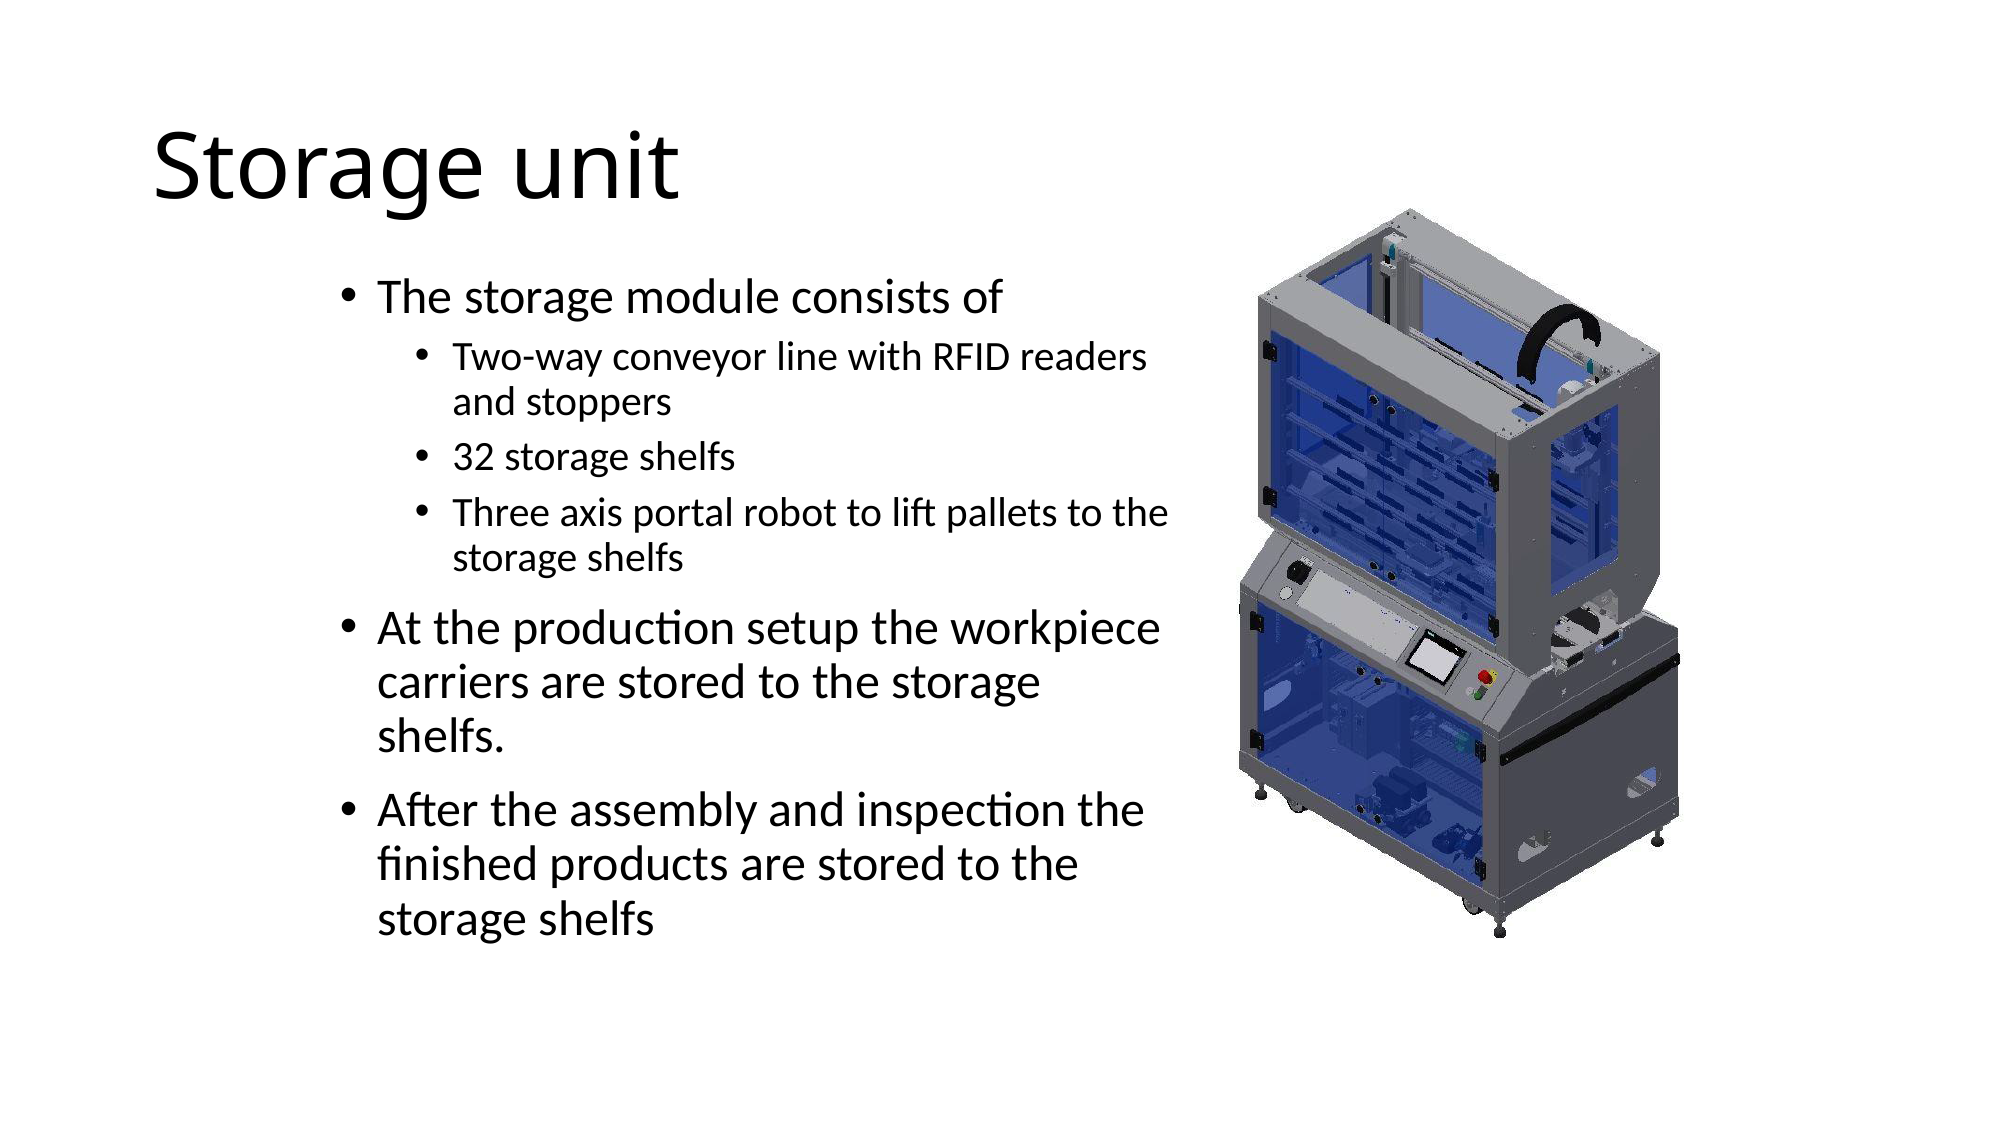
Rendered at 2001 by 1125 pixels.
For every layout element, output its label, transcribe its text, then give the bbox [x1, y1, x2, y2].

list The storage module consists of Two-way conveyor line with RFID readers and stoppers 32 storage shelfs Three axis portal robot to lift pallets to the storage shelfs At the production setup the workpiece carriers are stored to the storage shelfs. After the assembly and inspection the finished products are stored to the storage shelfs [324, 262, 1189, 1005]
title Storage unit [137, 59, 1863, 278]
picture [1236, 208, 1684, 939]
